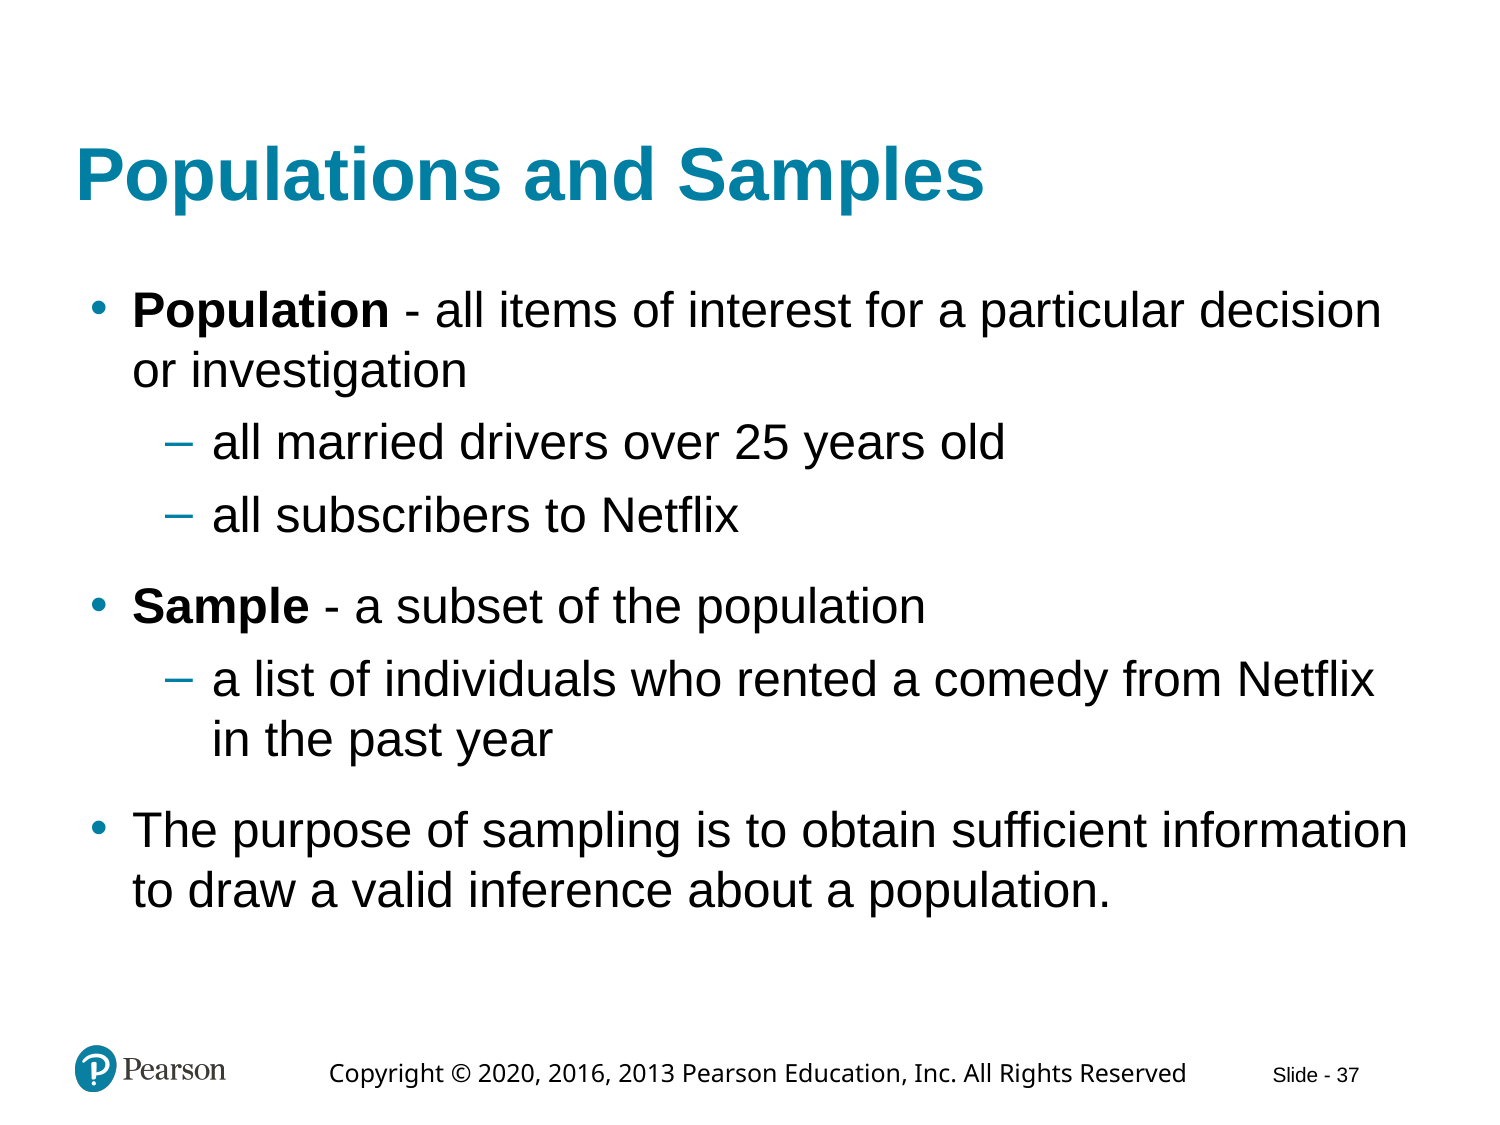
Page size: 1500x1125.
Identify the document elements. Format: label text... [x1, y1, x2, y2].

picture [83, 1054, 109, 1079]
picture [101, 1045, 226, 1092]
picture [75, 1045, 90, 1061]
list Population - all items of interest for a particular decision or investigation all married drivers over 25 years old all subscribers to Netflix Sample - a subset of the population a list of individuals who rented a comedy from Netflix in the past year The purpose of sampling is to obtain sufficient information to draw a valid inference about a population. [75, 262, 1425, 1038]
title Populations and Samples [75, 35, 1425, 216]
picture [75, 1078, 86, 1092]
